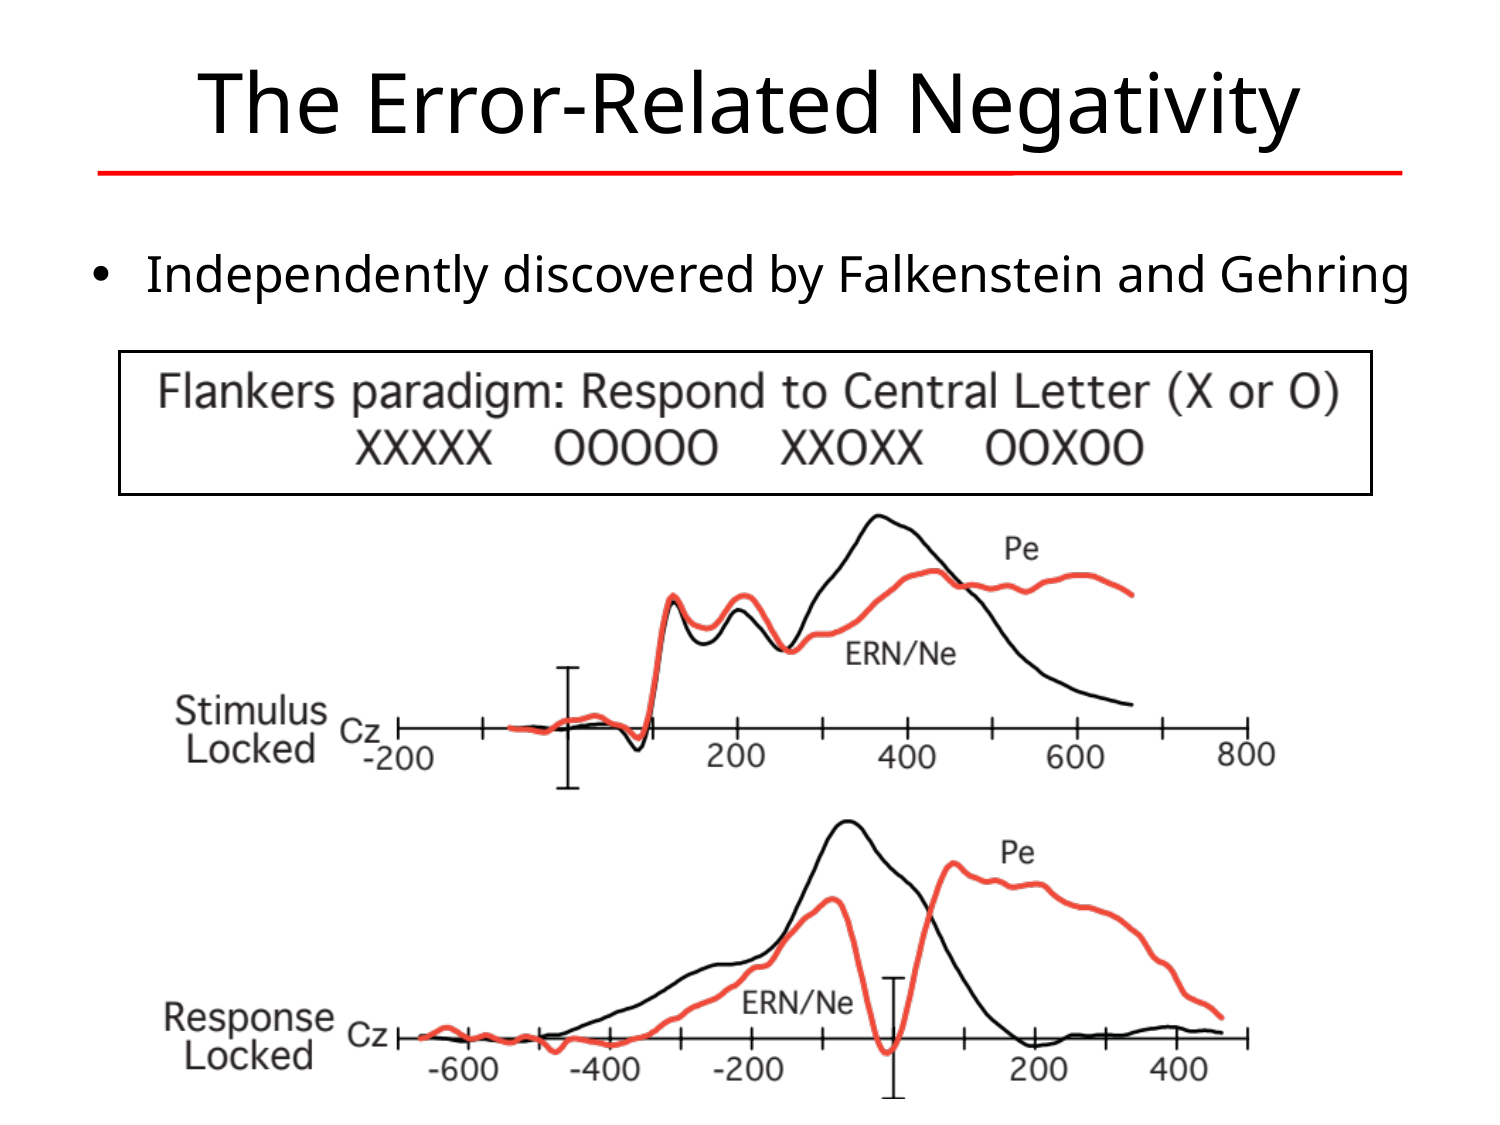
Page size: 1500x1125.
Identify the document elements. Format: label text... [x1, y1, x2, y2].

title The Error-Related Negativity [37, 5, 1463, 194]
list Independently discovered by Falkenstein and Gehring [74, 241, 1464, 336]
picture [145, 364, 1355, 1099]
text_box [119, 351, 1372, 495]
